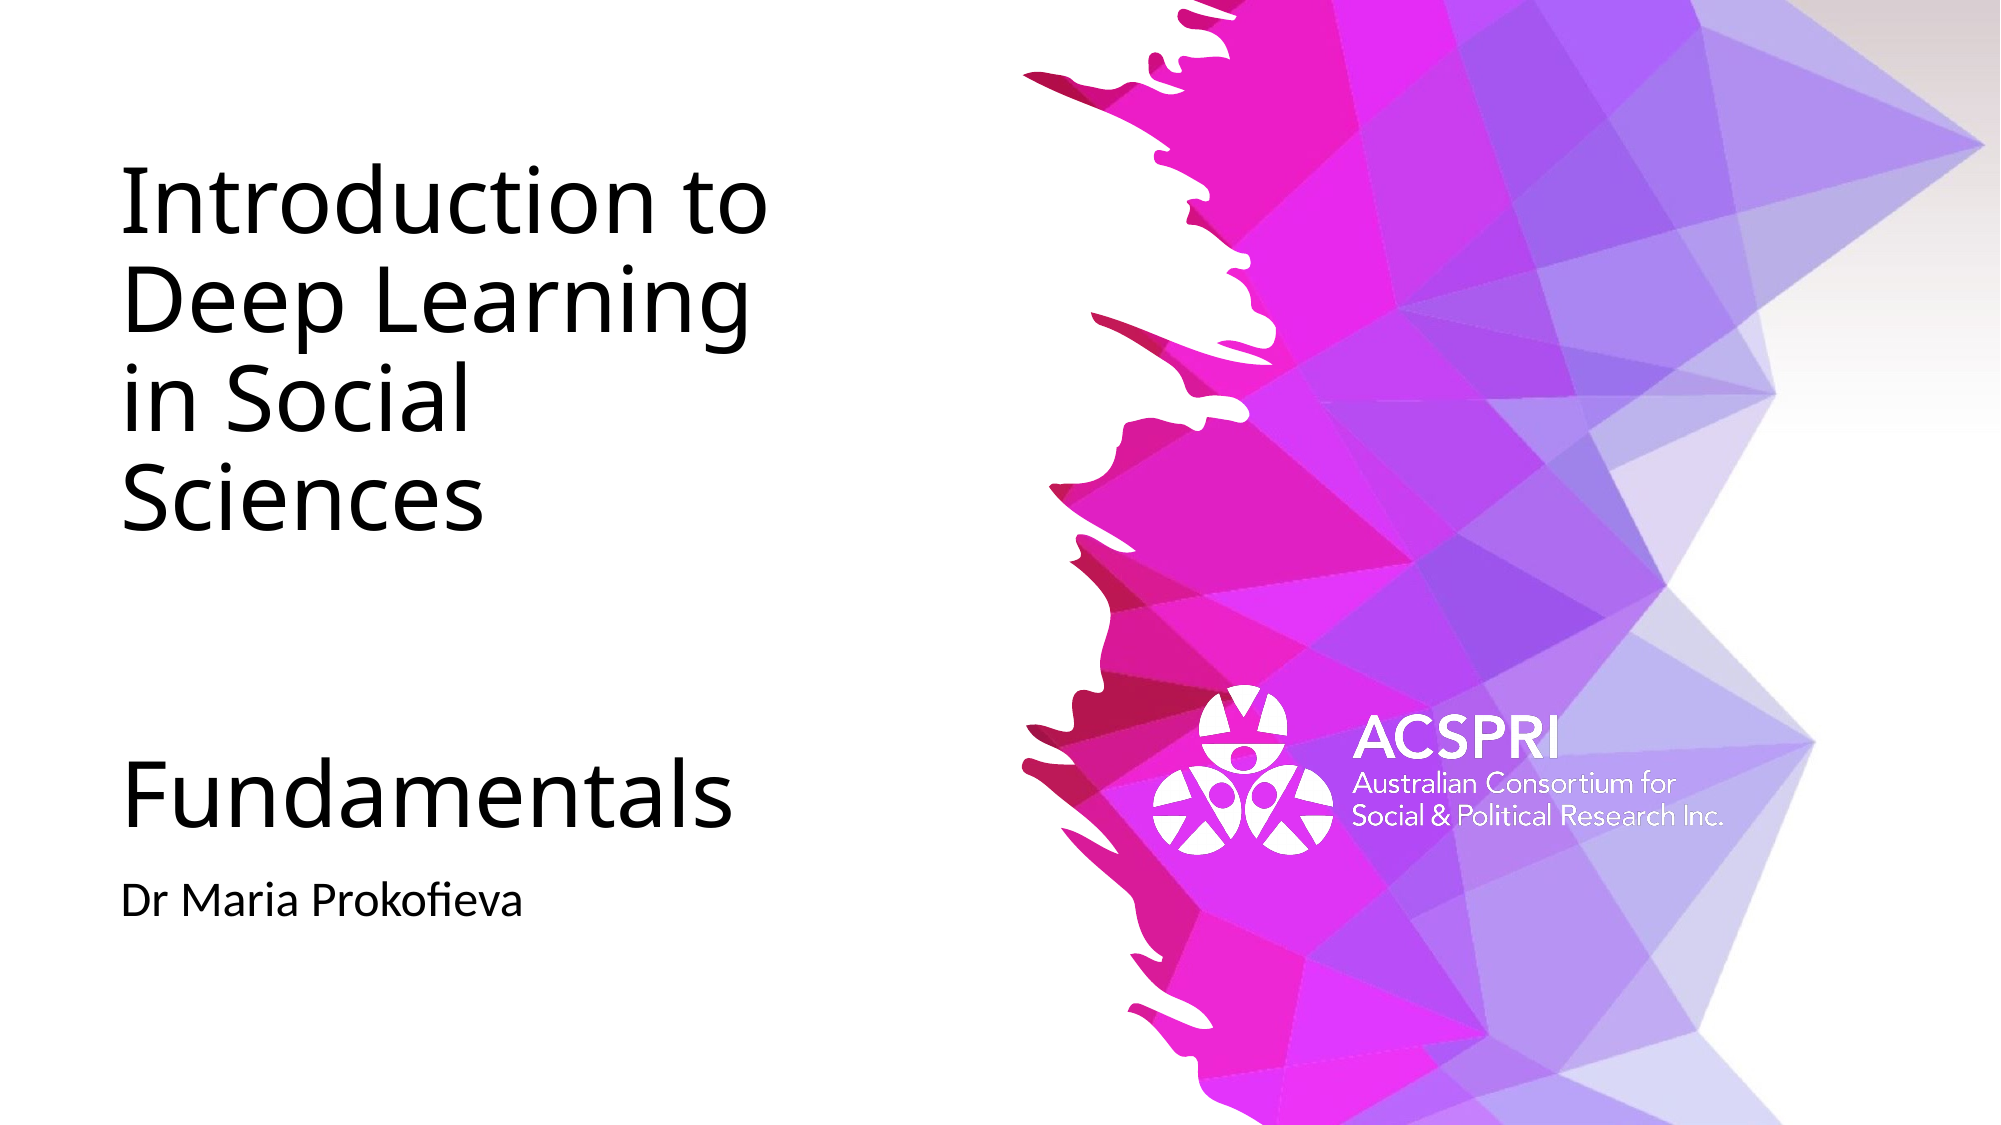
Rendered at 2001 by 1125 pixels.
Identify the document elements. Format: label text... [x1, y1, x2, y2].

picture [1021, 0, 2000, 1125]
subtitle Dr Maria Prokofieva [105, 865, 864, 993]
title Introduction to Deep Learning in Social Sciences Fundamentals [105, 105, 864, 855]
